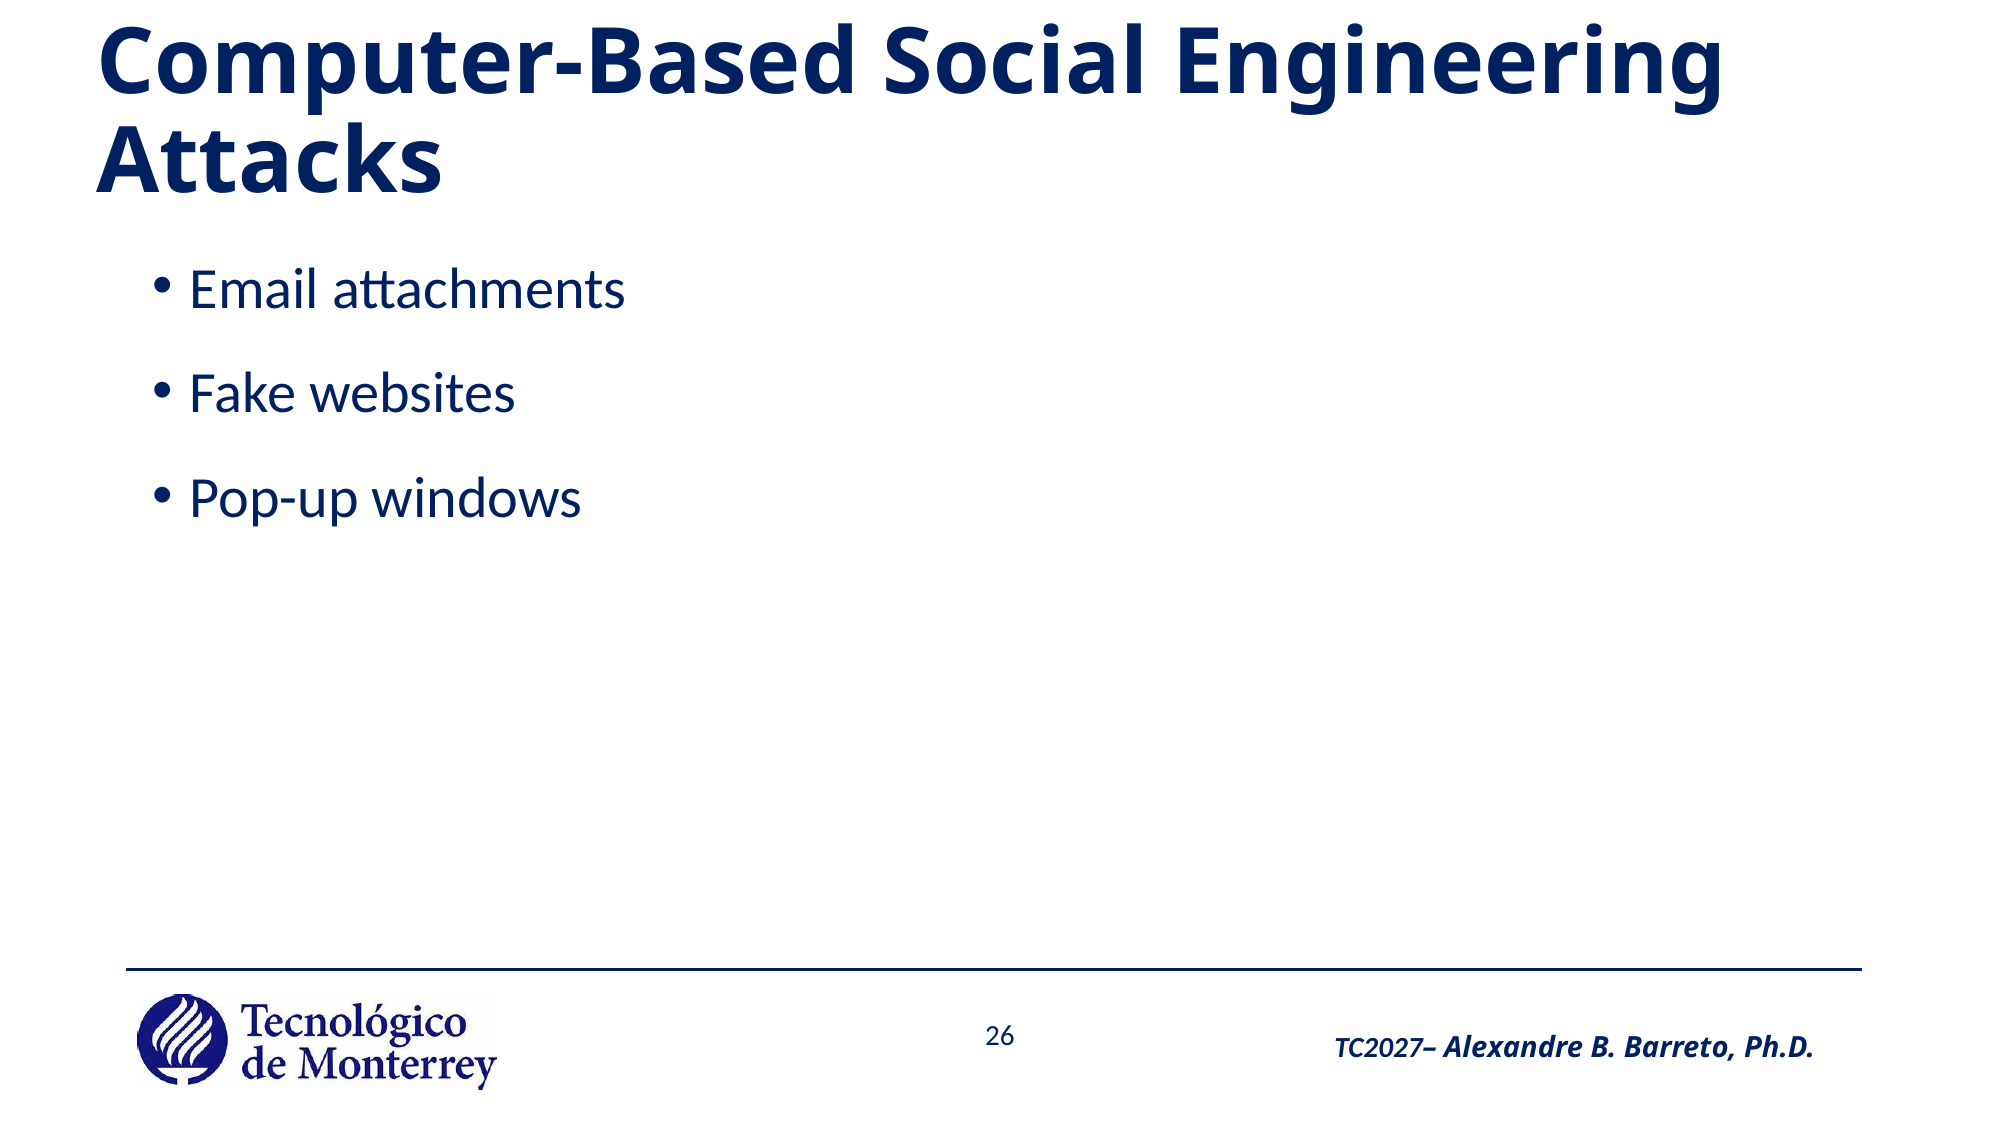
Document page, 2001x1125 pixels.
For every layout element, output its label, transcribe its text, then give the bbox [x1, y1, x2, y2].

picture [137, 994, 497, 1090]
list Email attachments Fake websites Pop-up windows [137, 228, 1807, 897]
title Computer-Based Social Engineering Attacks [81, 5, 1806, 223]
